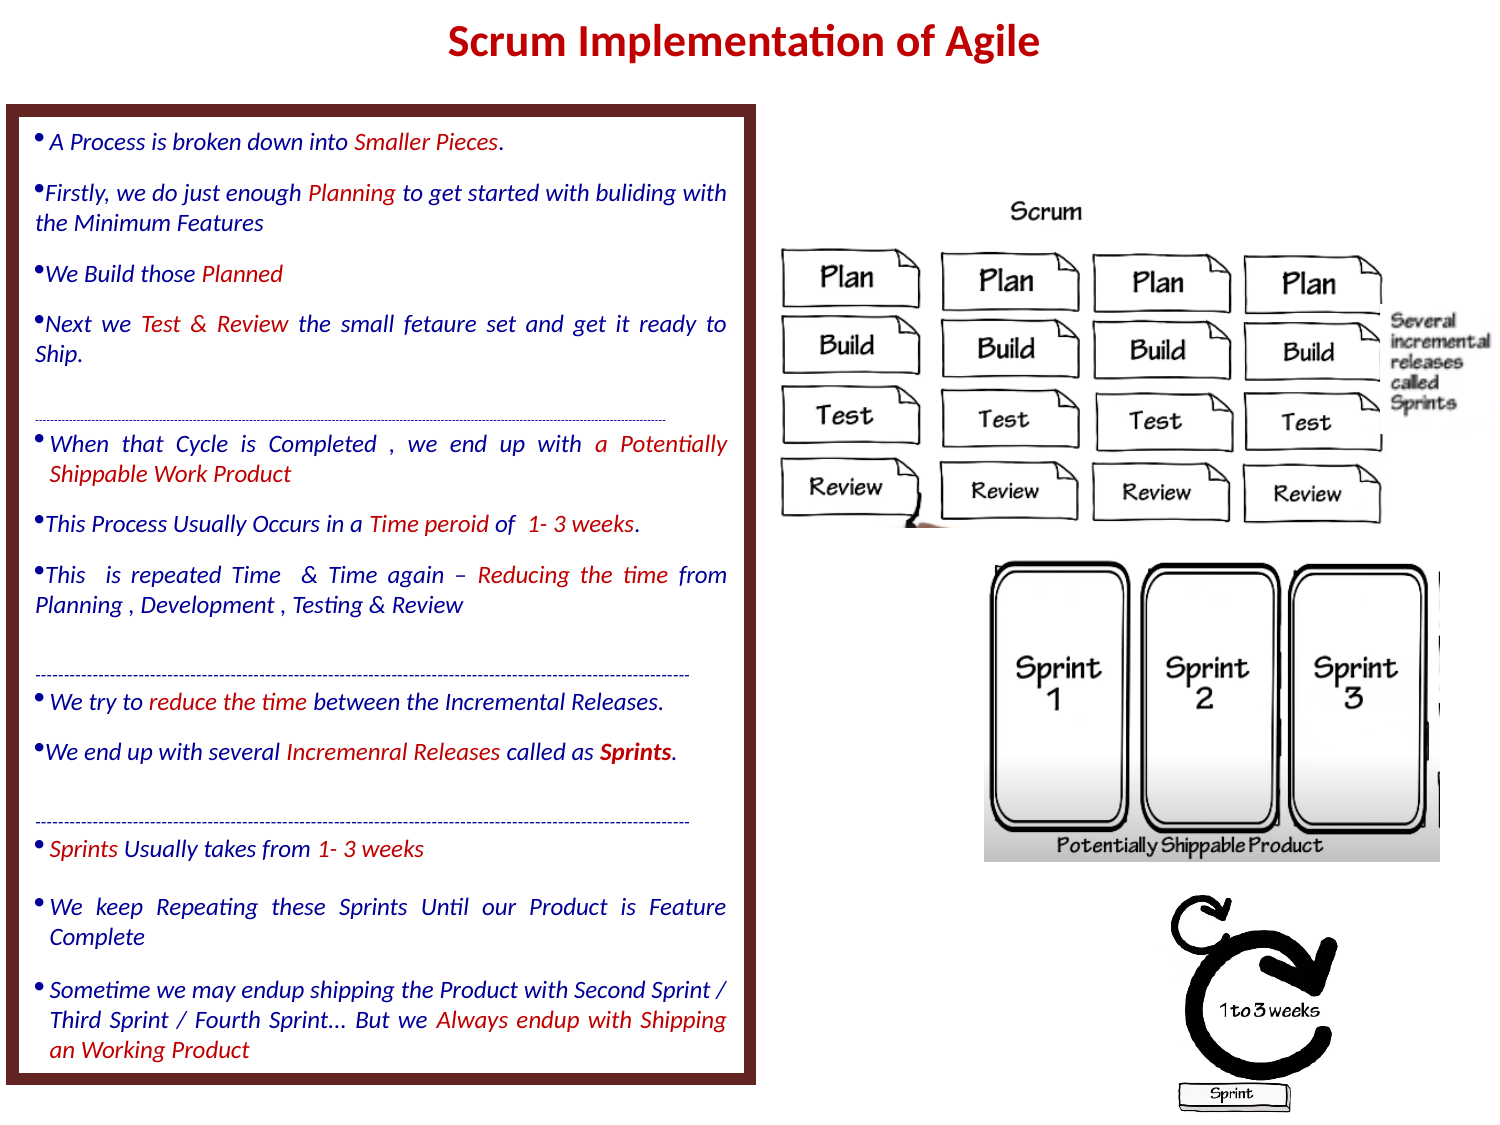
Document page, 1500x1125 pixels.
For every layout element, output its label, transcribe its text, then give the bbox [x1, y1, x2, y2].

picture [984, 553, 1441, 862]
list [770, 175, 1388, 528]
text_box A Process is broken down into Smaller Pieces. Firstly, we do just enough Planning to get started with buliding with the Minimum Features We Build those Planned Next we Test & Review the small fetaure set and get it ready to Ship. ------------------------------------------------------------------------------------------------------------------------------------------------------------------------ When that Cycle is Completed , we end up with a Potentially Shippable Work Product This Process Usually Occurs in a Time peroid of 1- 3 weeks. This is repeated Time & Time again – Reducing the time from Planning , Development , Testing & Review ------------------------------------------------------------------------------------------------------------------ We try to reduce the time between the Incremental Releases. We end up with several Incremenral Releases called as Sprints. ------------------------------------------------------------------------------------------------------------------ Sprints Usually takes from 1- 3 weeks We keep Repeating these Sprints Until our Product is Feature Complete Sometime we may endup shipping the Product with Second Sprint / Third Sprint / Fourth Sprint... But we Always endup with Shipping an Working Product [12, 110, 750, 1079]
picture [1379, 304, 1500, 434]
picture [1156, 875, 1357, 1119]
title Scrum Implementation of Agile [75, 3, 1425, 74]
